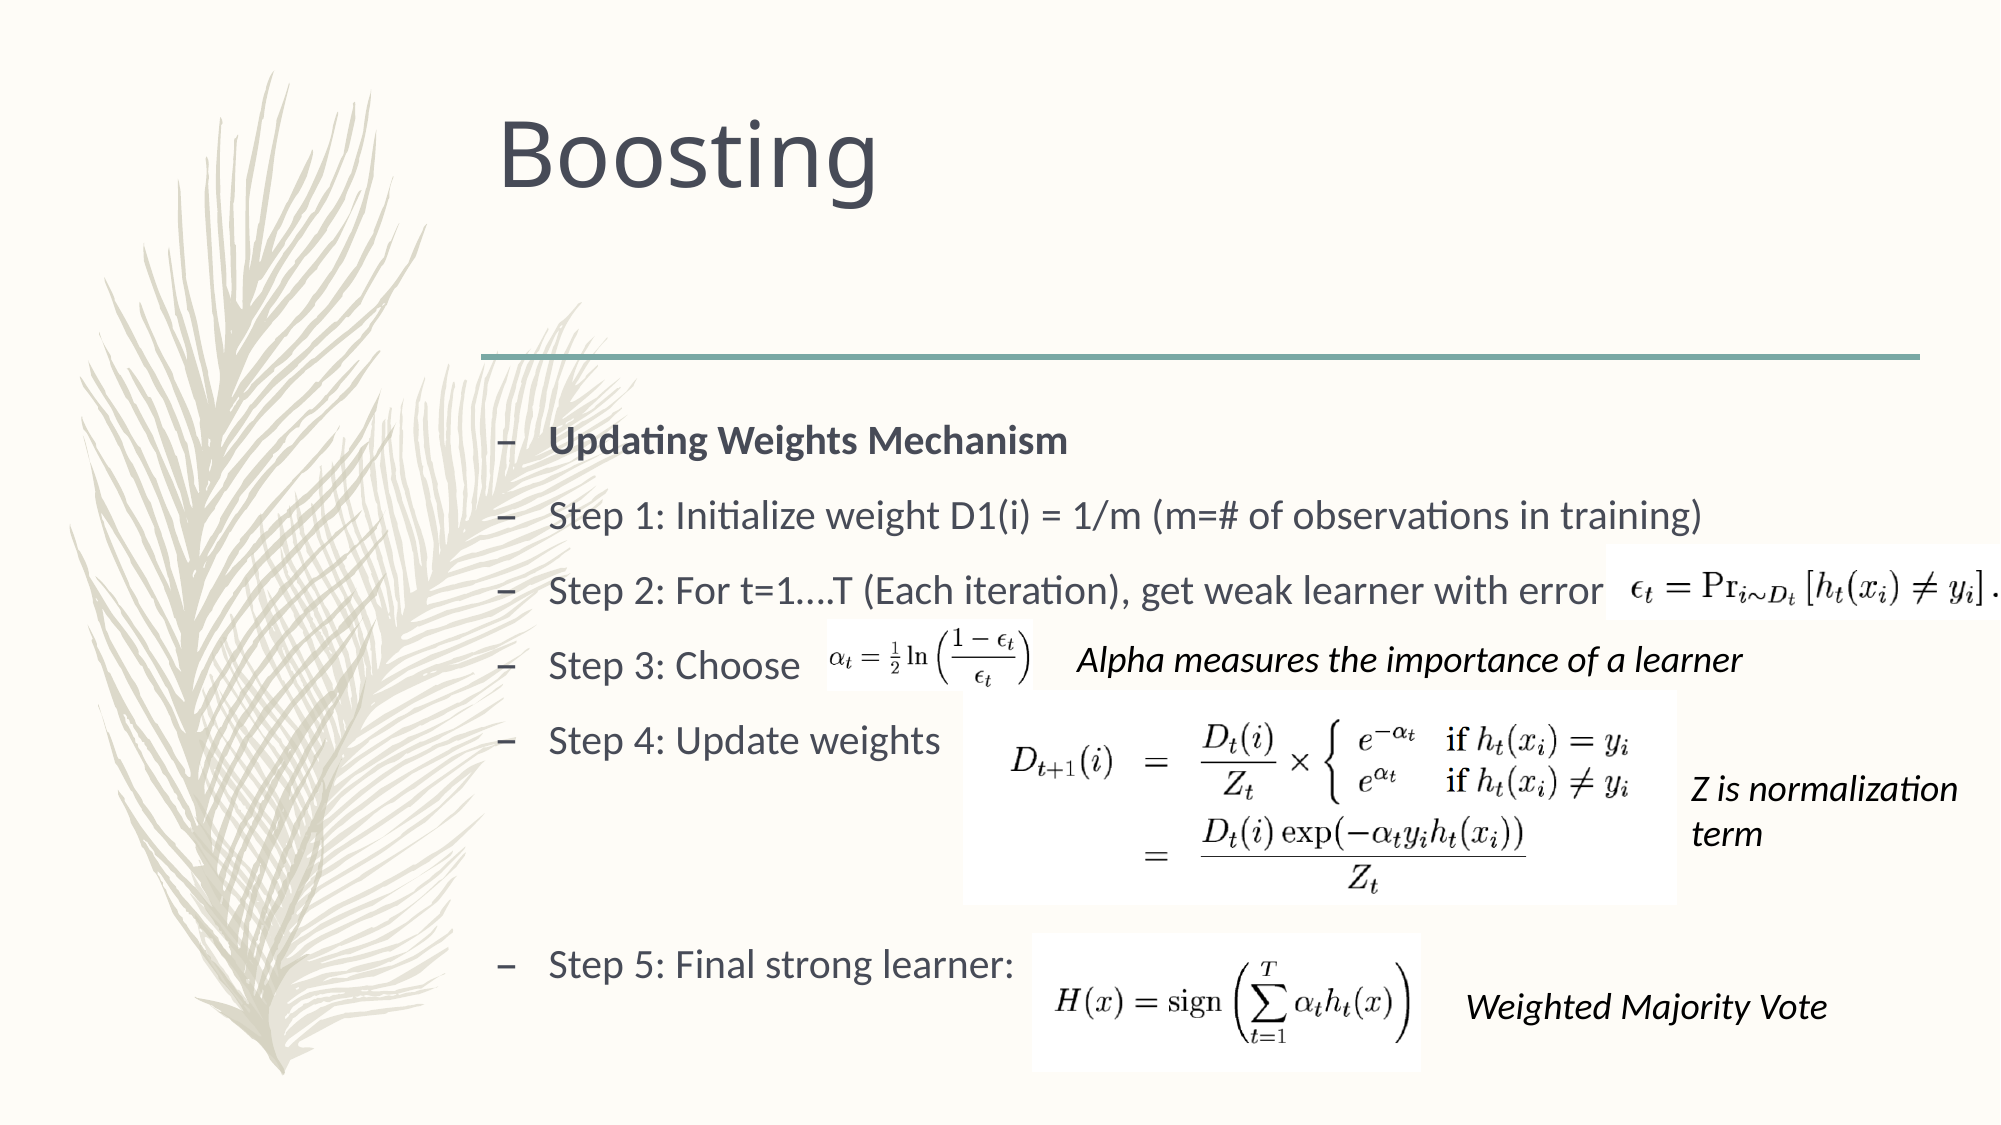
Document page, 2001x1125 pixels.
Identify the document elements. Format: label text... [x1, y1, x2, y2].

picture [1606, 544, 2000, 620]
title Boosting [481, 93, 1920, 350]
text_box Z is normalization term [1677, 756, 1990, 862]
list Updating Weights Mechanism Step 1: Initialize weight D1(i) = 1/m (m=# of observations in training) Step 2: For t=1….T (Each iteration), get weak learner with error Step 3: Choose Step 4: Update weights Step 5: Final strong learner: [481, 399, 1920, 999]
picture [1032, 933, 1421, 1073]
picture [826, 619, 1677, 905]
text_box Weighted Majority Vote [1450, 974, 1890, 1035]
text_box Alpha measures the importance of a learner [1062, 627, 1834, 688]
